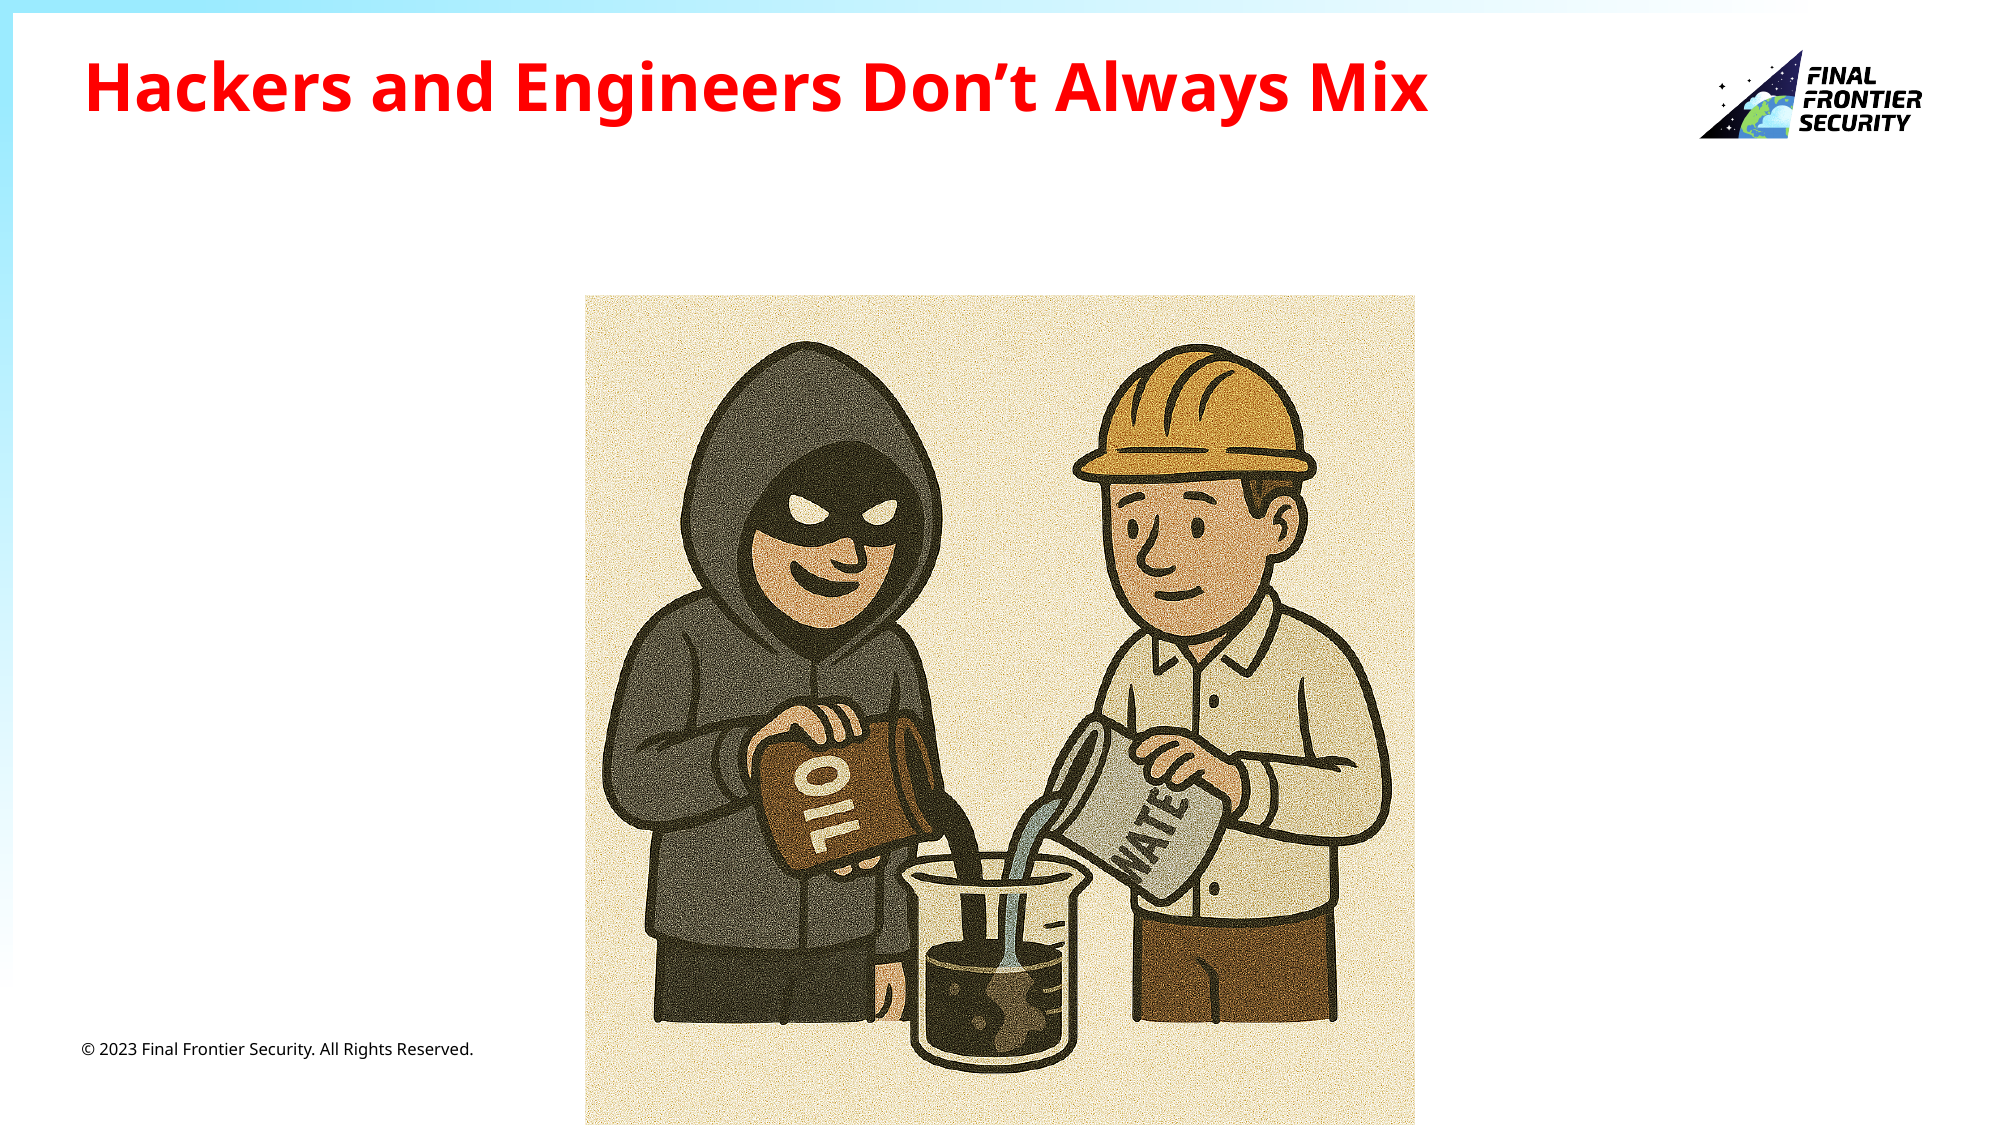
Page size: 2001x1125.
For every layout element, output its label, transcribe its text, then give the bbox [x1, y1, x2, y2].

picture [1690, 40, 1931, 148]
picture [585, 295, 1415, 1125]
title Hackers and Engineers Don’t Always Mix [83, 54, 1602, 220]
